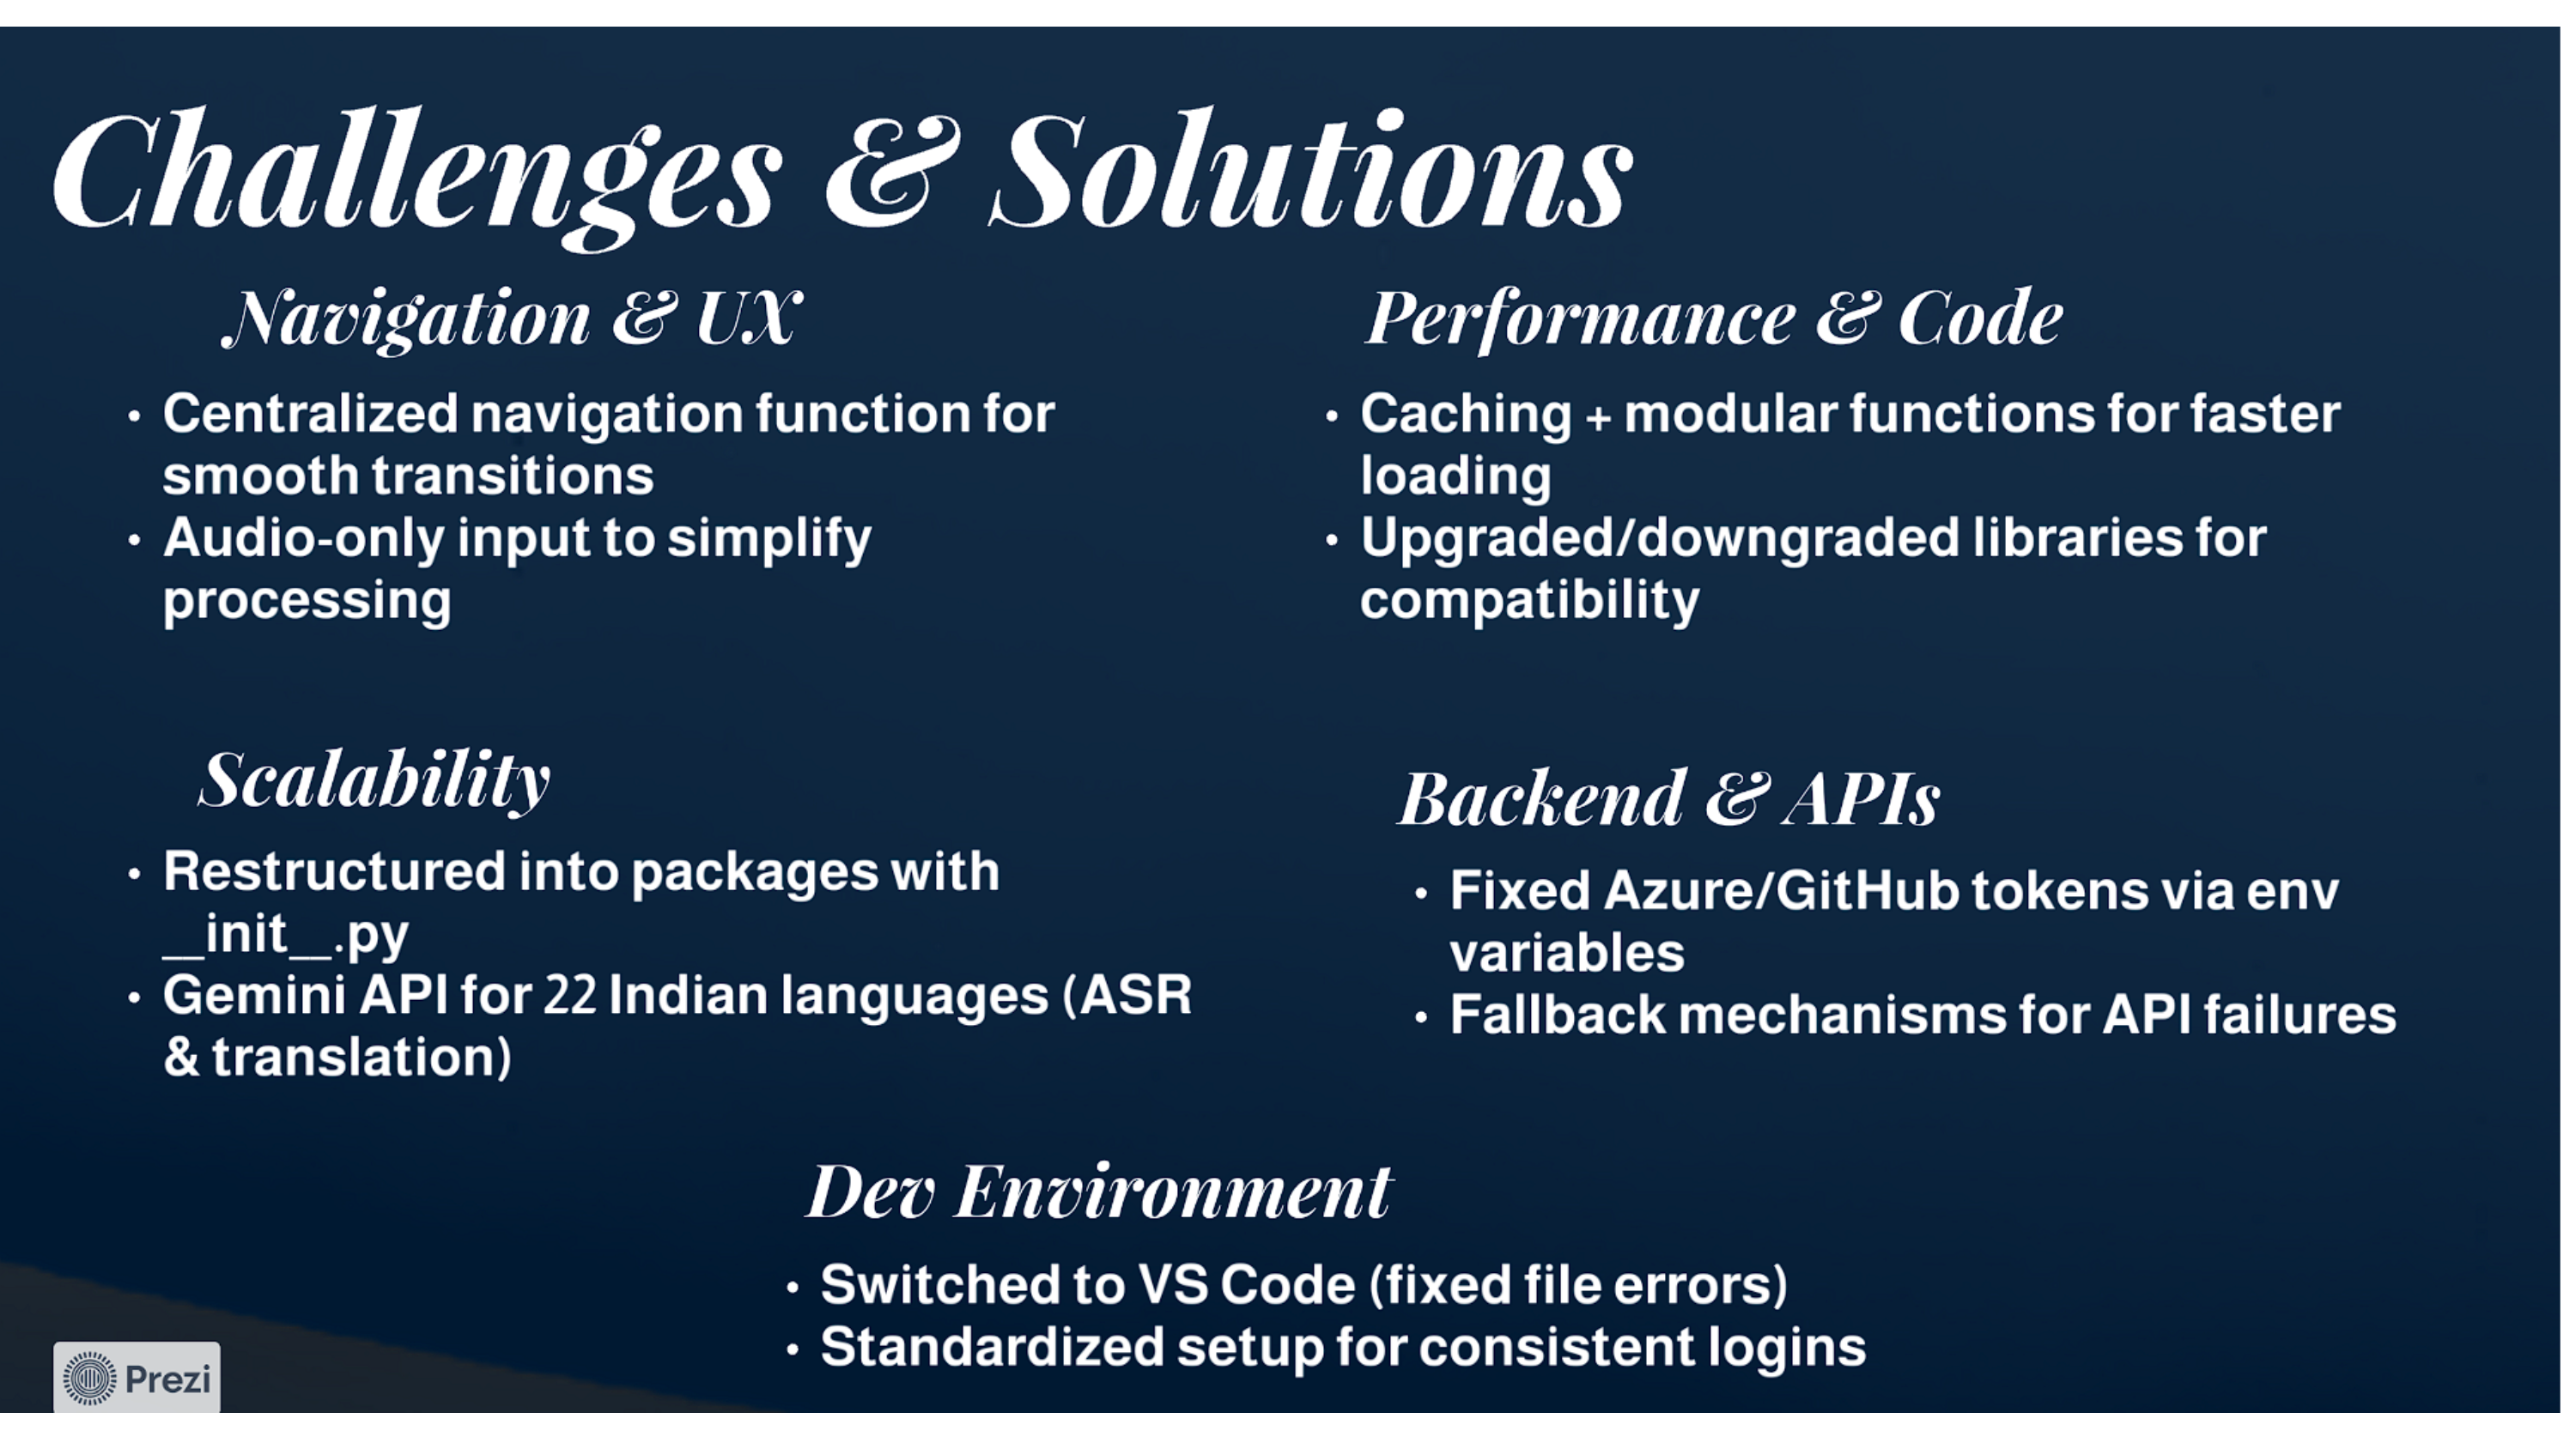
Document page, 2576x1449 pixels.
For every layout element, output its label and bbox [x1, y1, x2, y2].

text_box [0, 27, 2561, 1413]
